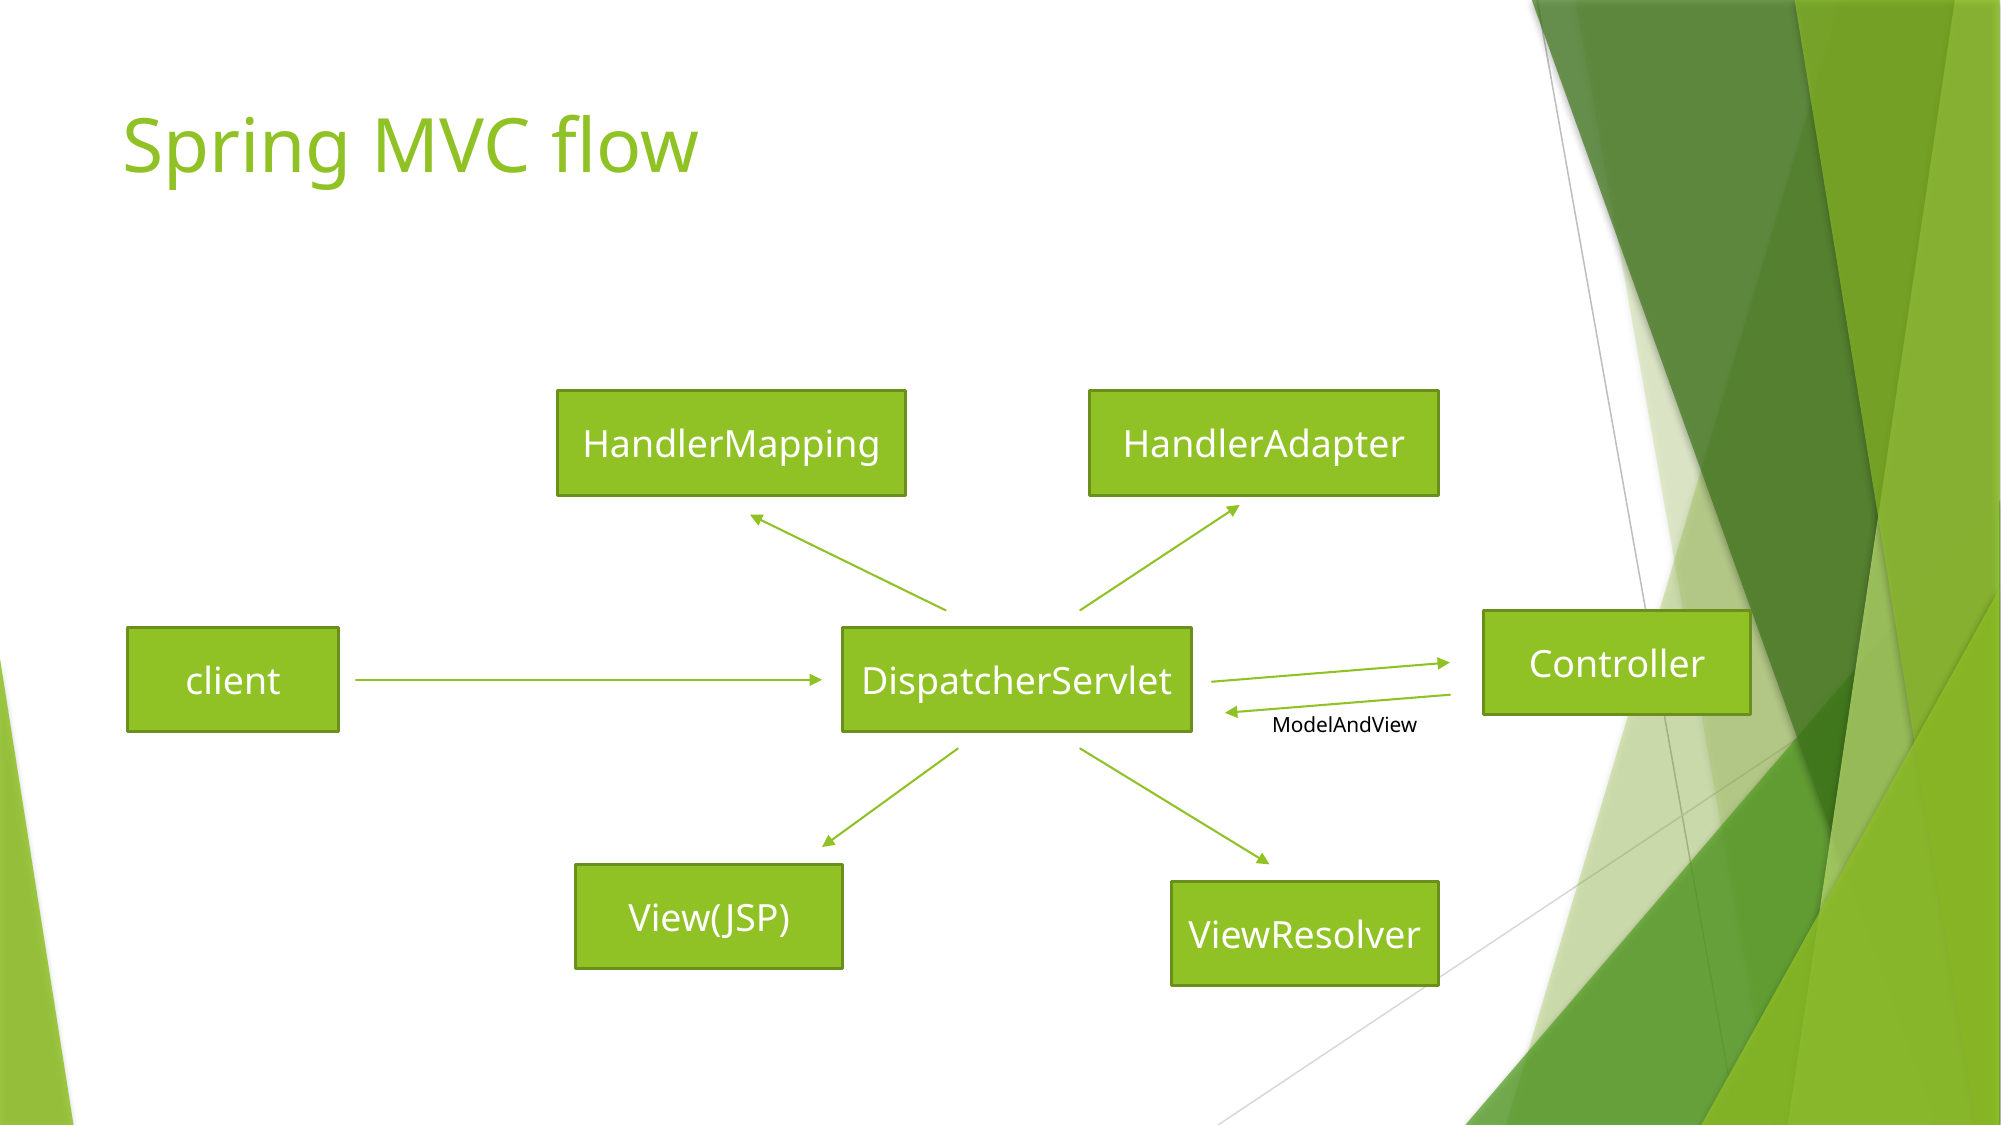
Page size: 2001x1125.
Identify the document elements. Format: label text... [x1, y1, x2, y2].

text_box HandlerAdapter [1088, 389, 1440, 497]
text_box ModelAndView [1257, 704, 1460, 745]
text_box View(JSP) [574, 863, 844, 970]
text_box Controller [1482, 609, 1752, 716]
text_box DispatcherServlet [841, 626, 1193, 733]
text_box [749, 514, 947, 611]
title Spring MVC flow [107, 90, 860, 227]
text_box client [126, 626, 340, 733]
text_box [1079, 504, 1241, 611]
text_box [1224, 694, 1451, 714]
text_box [1079, 747, 1270, 865]
text_box ViewResolver [1170, 880, 1440, 987]
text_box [821, 747, 959, 848]
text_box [1211, 661, 1451, 683]
text_box HandlerMapping [556, 389, 907, 497]
